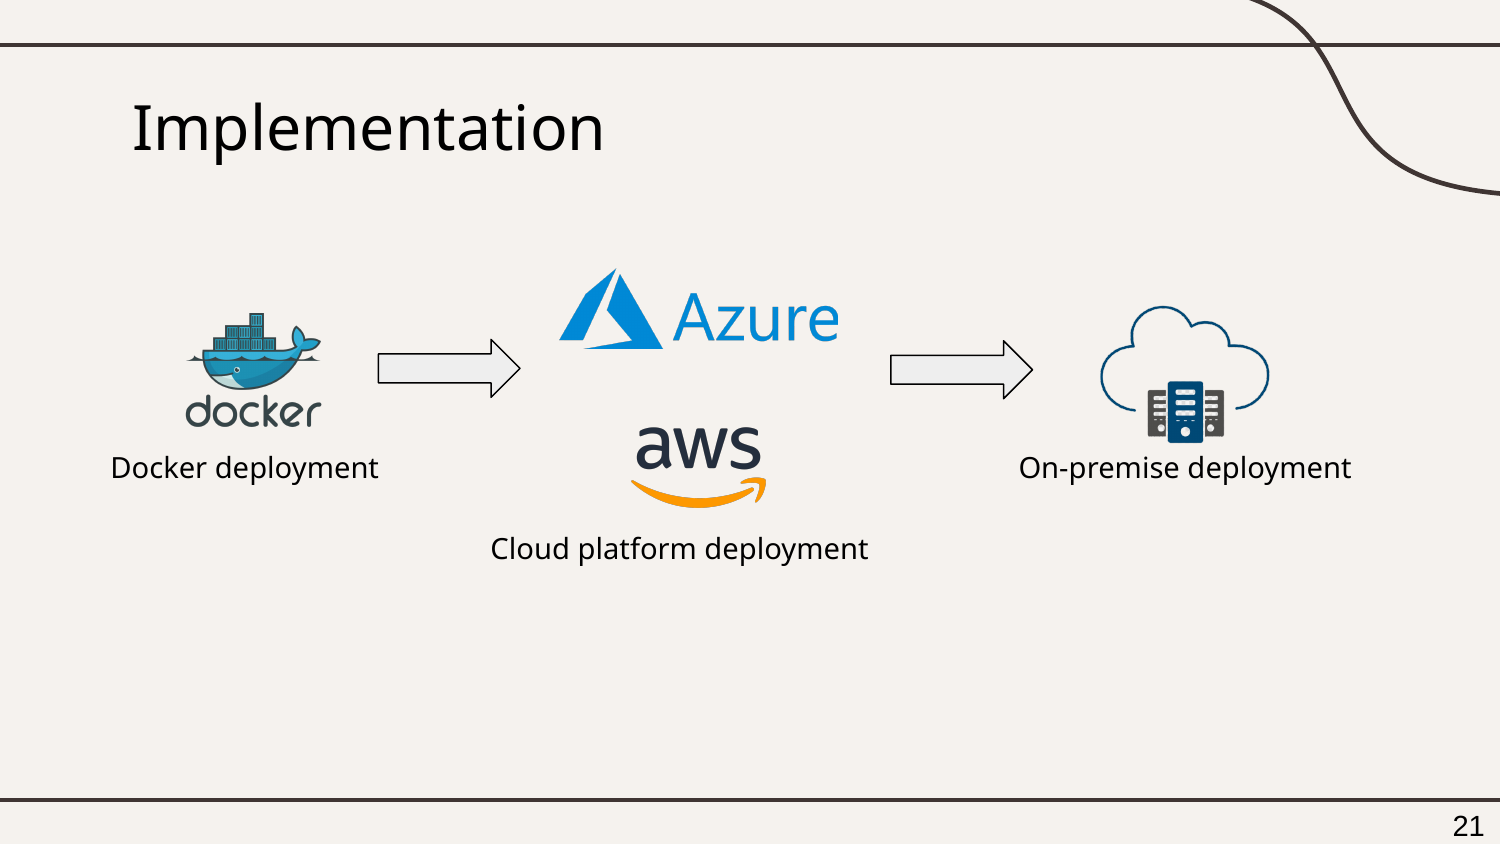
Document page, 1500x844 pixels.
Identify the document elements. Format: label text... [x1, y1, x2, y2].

text_box Cloud platform deployment [475, 514, 942, 580]
picture [608, 407, 789, 528]
text_box [890, 340, 1033, 399]
picture [1085, 262, 1290, 477]
text_box On-premise deployment [1003, 434, 1405, 500]
slide_number ‹#› [1410, 792, 1500, 844]
text_box Docker deployment [95, 434, 441, 500]
title Implementation [116, 72, 890, 167]
text_box [378, 339, 520, 398]
picture [163, 302, 344, 438]
picture [559, 268, 838, 350]
